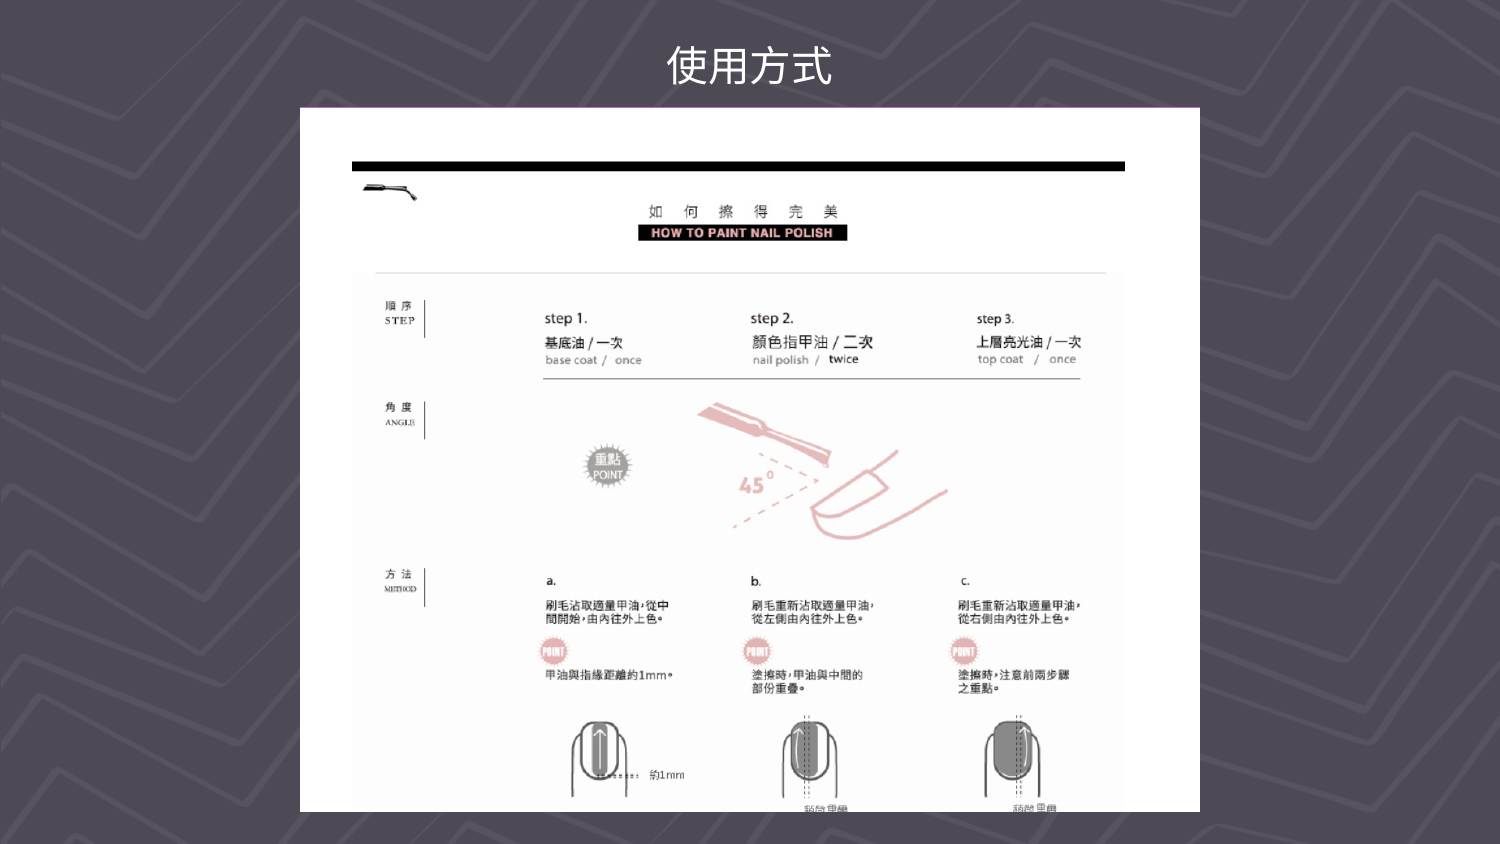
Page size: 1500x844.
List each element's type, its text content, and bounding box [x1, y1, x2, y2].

text_box 使用方式 [539, 32, 961, 98]
picture [299, 107, 1201, 812]
